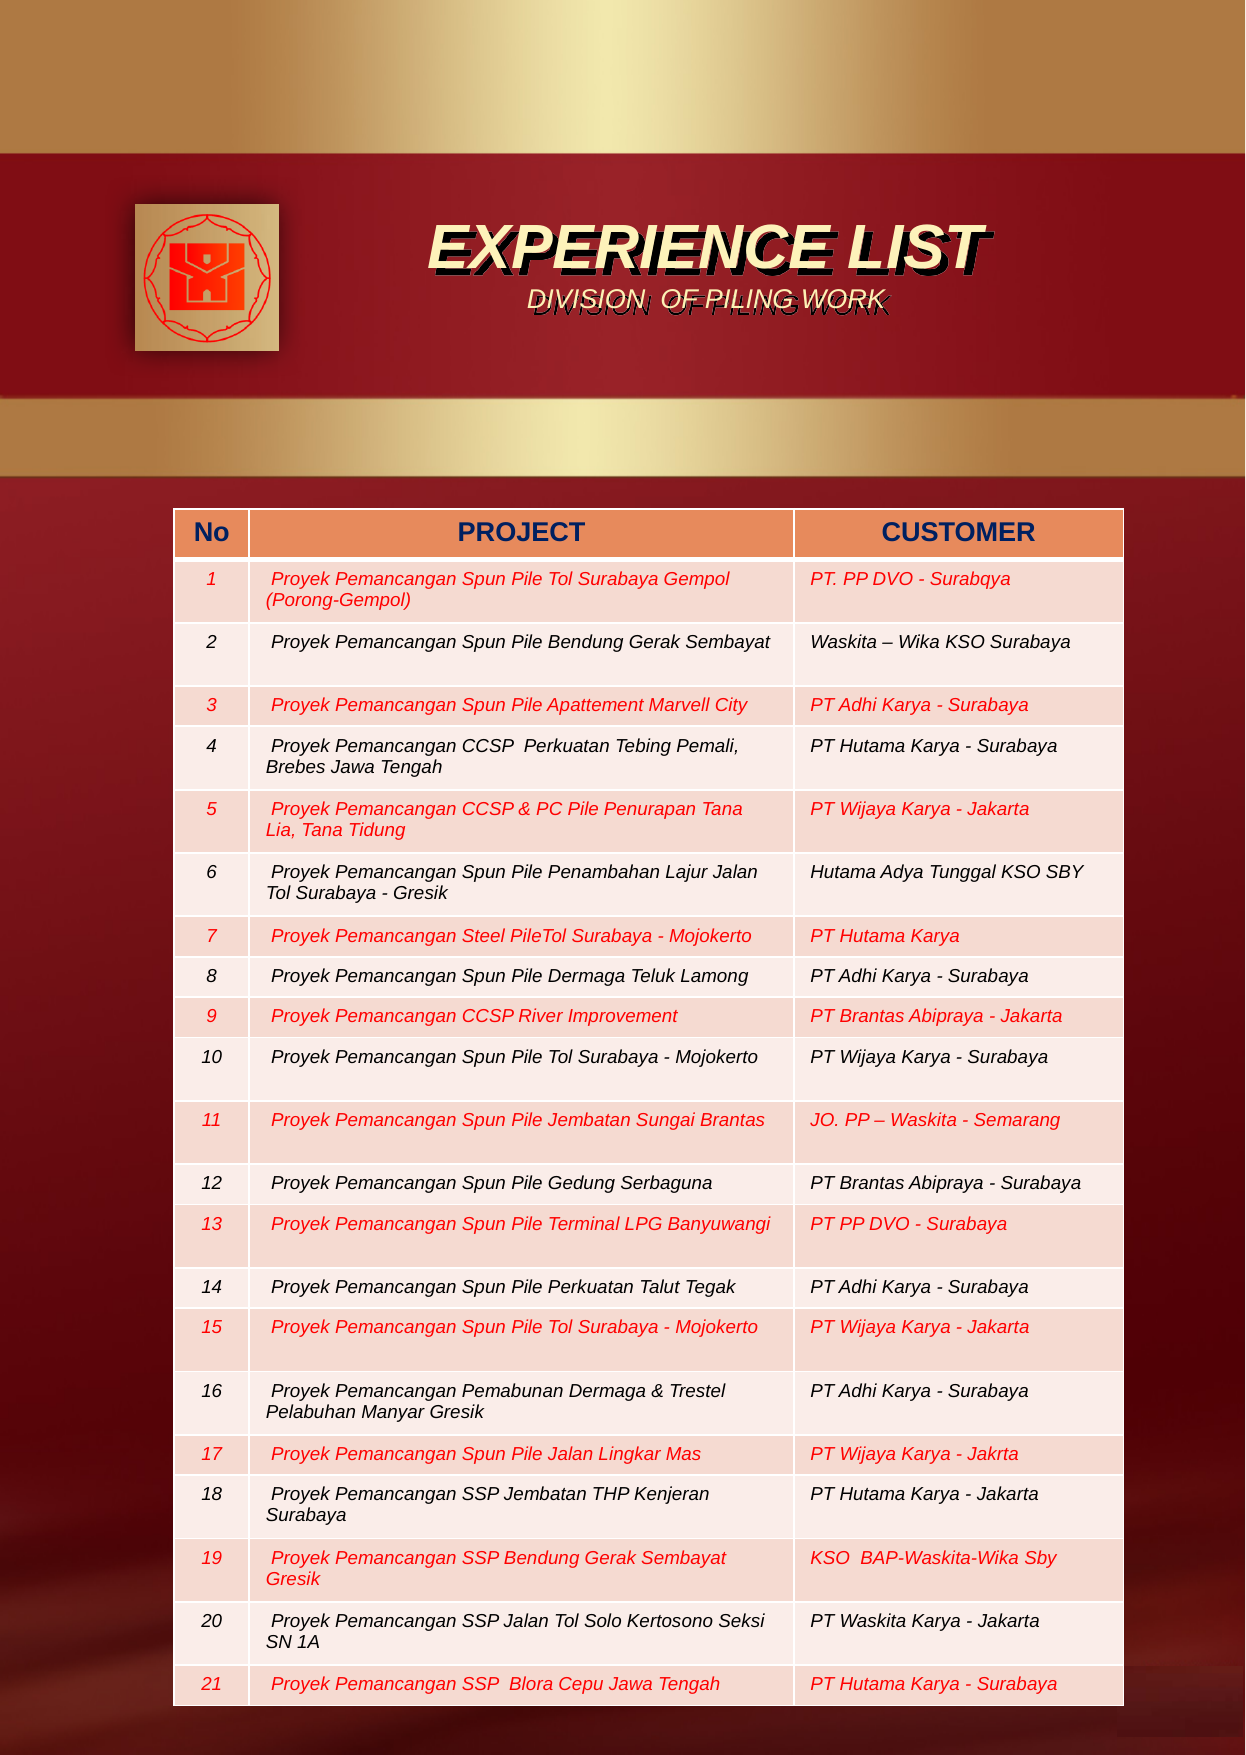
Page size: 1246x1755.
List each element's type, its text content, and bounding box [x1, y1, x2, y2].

table_cell PT Adhi Karya - Surabaya [795, 1269, 1123, 1307]
table_cell Hutama Adya Tunggal KSO SBY [795, 854, 1123, 915]
text_box EXPERIENCE LIST DIVISION OF PILING WORK [293, 199, 1163, 354]
table_cell 6 [175, 854, 248, 915]
table_cell PT Wijaya Karya - Surabaya [795, 1038, 1123, 1100]
table_cell 3 [175, 687, 248, 725]
table_cell 14 [175, 1269, 248, 1307]
table_cell Proyek Pemancangan Spun Pile Perkuatan Talut Tegak [250, 1269, 793, 1307]
table_cell PT Waskita Karya - Jakarta [795, 1603, 1123, 1664]
table_cell 17 [175, 1436, 248, 1474]
table_cell PT Hutama Karya [795, 917, 1123, 956]
table_cell 1 [175, 562, 248, 622]
table_cell PT PP DVO - Surabaya [795, 1205, 1123, 1267]
table_cell PT Adhi Karya - Surabaya [795, 958, 1123, 996]
table_cell 10 [175, 1038, 248, 1100]
table_cell Proyek Pemancangan SSP Jalan Tol Solo Kertosono Seksi SN 1A [250, 1603, 793, 1664]
table_cell Proyek Pemancangan SSP Bendung Gerak Sembayat Gresik [250, 1539, 793, 1601]
table_cell Proyek Pemancangan Spun Pile Bendung Gerak Sembayat [250, 624, 793, 685]
table_cell 7 [175, 917, 248, 956]
table_cell KSO BAP-Waskita-Wika Sby [795, 1539, 1123, 1601]
table_cell 2 [175, 624, 248, 685]
table_cell Proyek Pemancangan Spun Pile Tol Surabaya - Mojokerto [250, 1309, 793, 1371]
table_cell PT Adhi Karya - Surabaya [795, 687, 1123, 725]
table_cell 13 [175, 1205, 248, 1267]
table_cell 18 [175, 1476, 248, 1538]
table_cell Proyek Pemancangan Steel PileTol Surabaya - Mojokerto [250, 917, 793, 956]
table_header No [175, 510, 248, 557]
table_cell Proyek Pemancangan Spun Pile Jembatan Sungai Brantas [250, 1102, 793, 1163]
table_cell 8 [175, 958, 248, 996]
table_cell Proyek Pemancangan SSP Blora Cepu Jawa Tengah [250, 1666, 793, 1705]
table_cell 4 [175, 727, 248, 789]
table_cell 5 [175, 791, 248, 852]
table_cell 12 [175, 1165, 248, 1204]
table_cell Proyek Pemancangan CCSP River Improvement [250, 998, 793, 1037]
table_cell 15 [175, 1309, 248, 1371]
table_cell 9 [175, 998, 248, 1037]
table_cell Proyek Pemancangan Spun Pile Jalan Lingkar Mas [250, 1436, 793, 1474]
table_cell Proyek Pemancangan Spun Pile Apattement Marvell City [250, 687, 793, 725]
table_cell Proyek Pemancangan Spun Pile Gedung Serbaguna [250, 1165, 793, 1204]
table_cell Proyek Pemancangan Spun Pile Terminal LPG Banyuwangi [250, 1205, 793, 1267]
table_cell Proyek Pemancangan Spun Pile Penambahan Lajur Jalan Tol Surabaya - Gresik [250, 854, 793, 915]
table_cell PT. PP DVO - Surabqya [795, 562, 1123, 622]
table_cell Proyek Pemancangan Spun Pile Tol Surabaya Gempol (Porong-Gempol) [250, 562, 793, 622]
table_cell 21 [175, 1666, 248, 1705]
table_cell PT Brantas Abipraya - Jakarta [795, 998, 1123, 1037]
table_cell 11 [175, 1102, 248, 1163]
table_cell Proyek Pemancangan CCSP Perkuatan Tebing Pemali, Brebes Jawa Tengah [250, 727, 793, 789]
table_cell Proyek Pemancangan CCSP & PC Pile Penurapan Tana Lia, Tana Tidung [250, 791, 793, 852]
table_cell PT Wijaya Karya - Jakarta [795, 791, 1123, 852]
table_cell Proyek Pemancangan Spun Pile Dermaga Teluk Lamong [250, 958, 793, 996]
table_cell Proyek Pemancangan Spun Pile Tol Surabaya - Mojokerto [250, 1038, 793, 1100]
table_header PROJECT [250, 510, 793, 557]
table_cell Proyek Pemancangan Pemabunan Dermaga & Trestel Pelabuhan Manyar Gresik [250, 1372, 793, 1434]
picture [0, 0, 1246, 1755]
table_cell PT Adhi Karya - Surabaya [795, 1372, 1123, 1434]
table_cell 20 [175, 1603, 248, 1664]
table_cell JO. PP – Waskita - Semarang [795, 1102, 1123, 1163]
table_cell PT Brantas Abipraya - Surabaya [795, 1165, 1123, 1204]
table_cell PT Hutama Karya - Surabaya [795, 1666, 1115, 1705]
table_cell PT Hutama Karya - Surabaya [795, 727, 1123, 789]
table_cell Waskita – Wika KSO Surabaya [795, 624, 1123, 685]
table_cell PT Hutama Karya - Jakarta [795, 1476, 1123, 1538]
table_cell PT Wijaya Karya - Jakarta [795, 1309, 1123, 1371]
table_cell 16 [175, 1372, 248, 1434]
table_header CUSTOMER [795, 510, 1123, 557]
table_cell PT Wijaya Karya - Jakrta [795, 1436, 1123, 1474]
table_cell 19 [175, 1539, 248, 1601]
table_cell Proyek Pemancangan SSP Jembatan THP Kenjeran Surabaya [250, 1476, 793, 1538]
